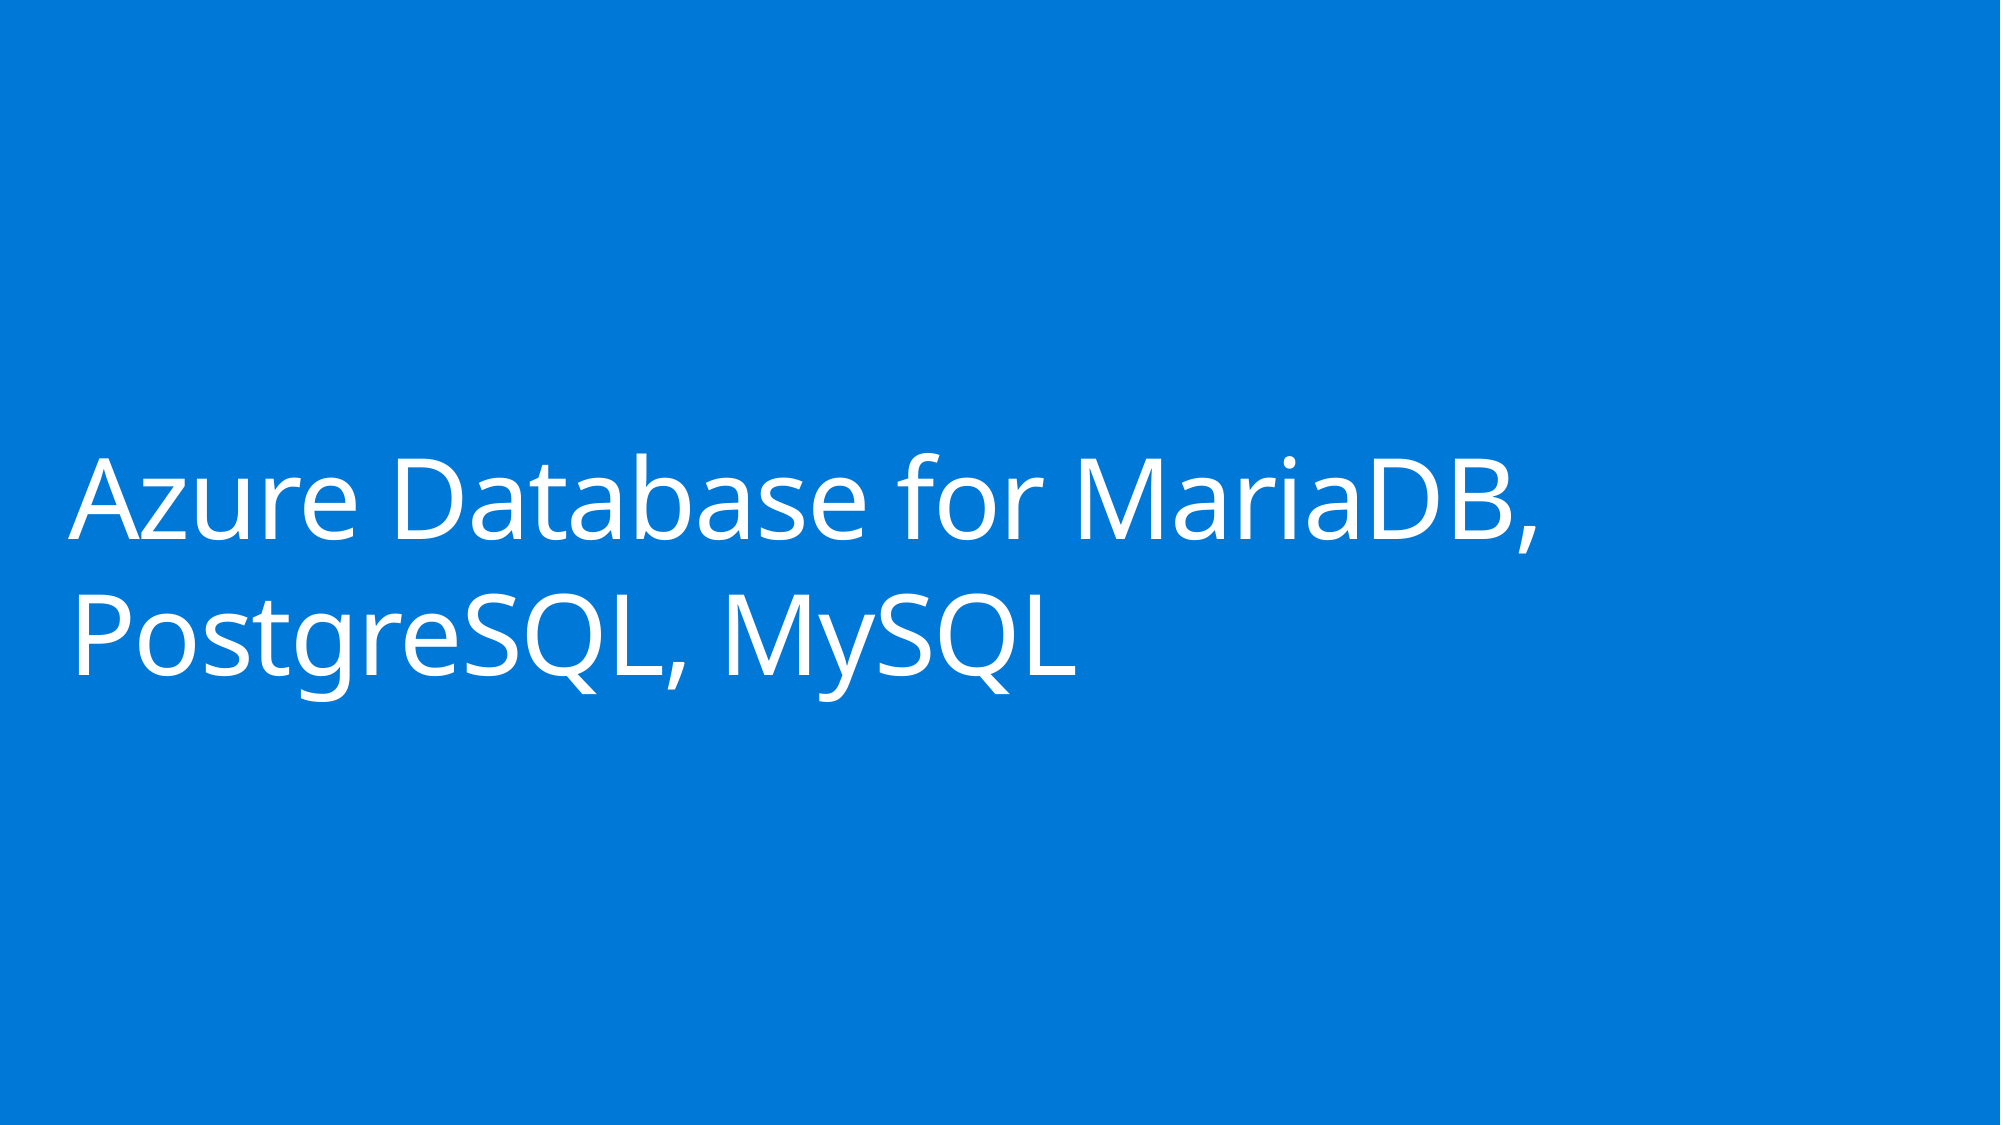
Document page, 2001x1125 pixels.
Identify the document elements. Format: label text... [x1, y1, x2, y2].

title Azure Database for MariaDB, PostgreSQL, MySQL [44, 411, 1956, 714]
